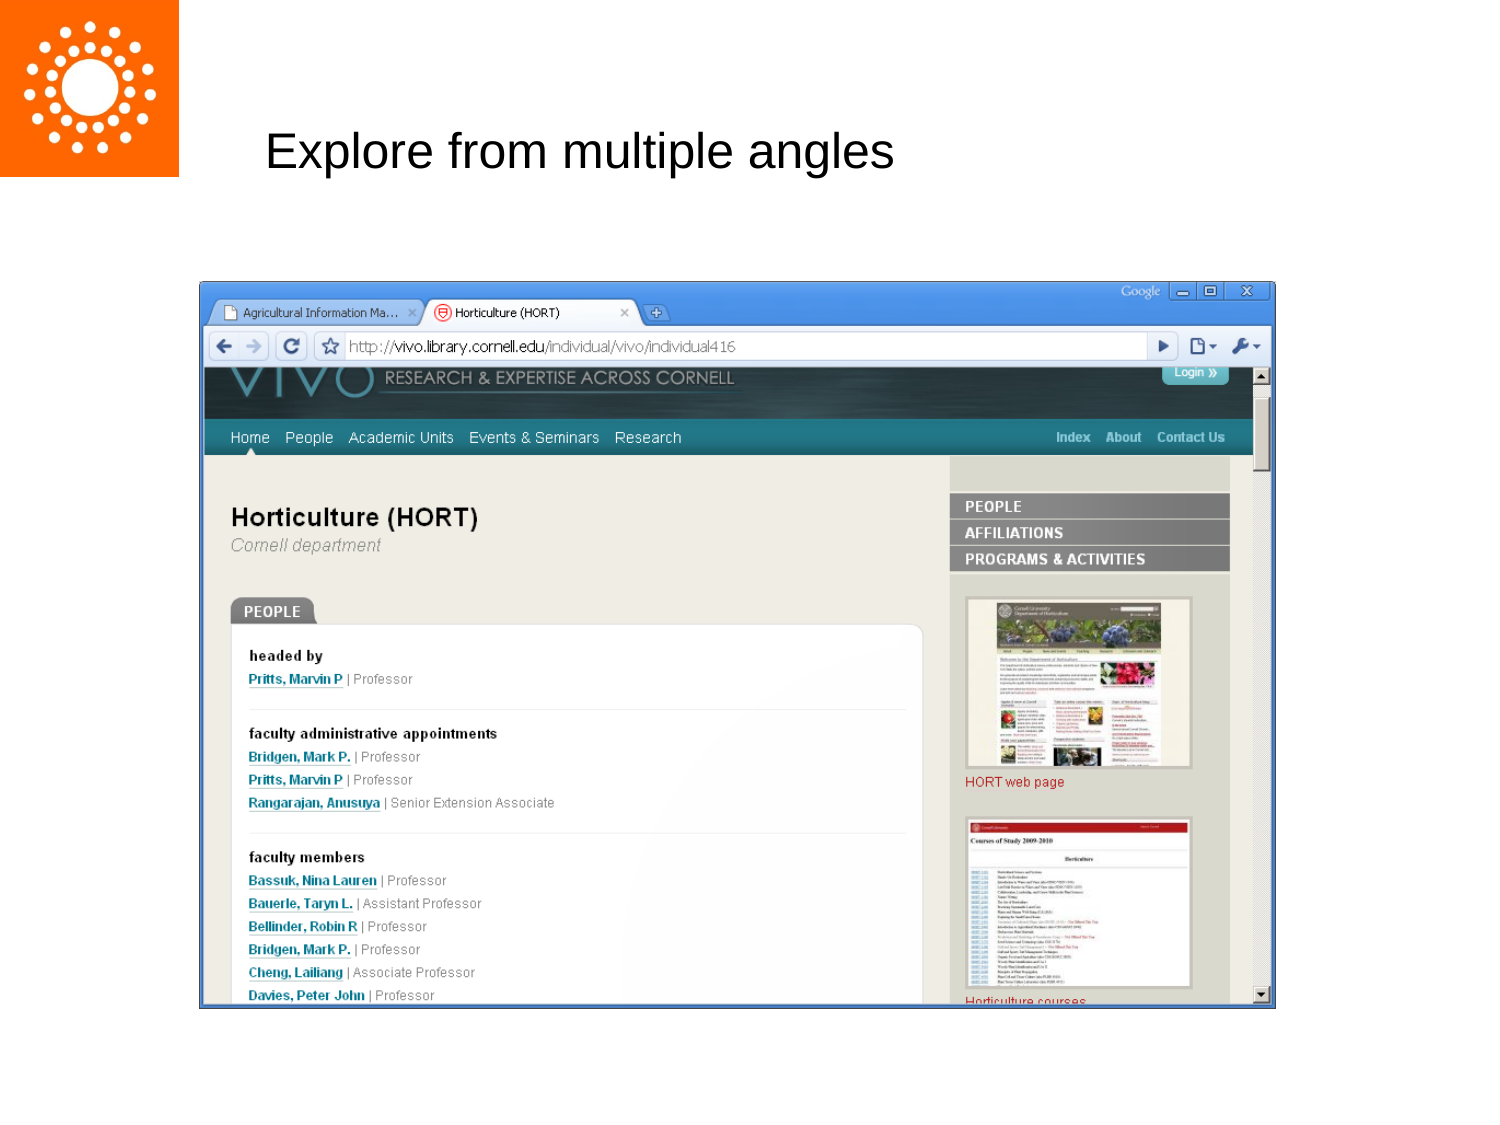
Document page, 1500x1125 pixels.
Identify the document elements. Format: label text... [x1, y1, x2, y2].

picture [198, 280, 1276, 1009]
picture [0, 0, 179, 177]
title Explore from multiple angles [249, 29, 1391, 268]
